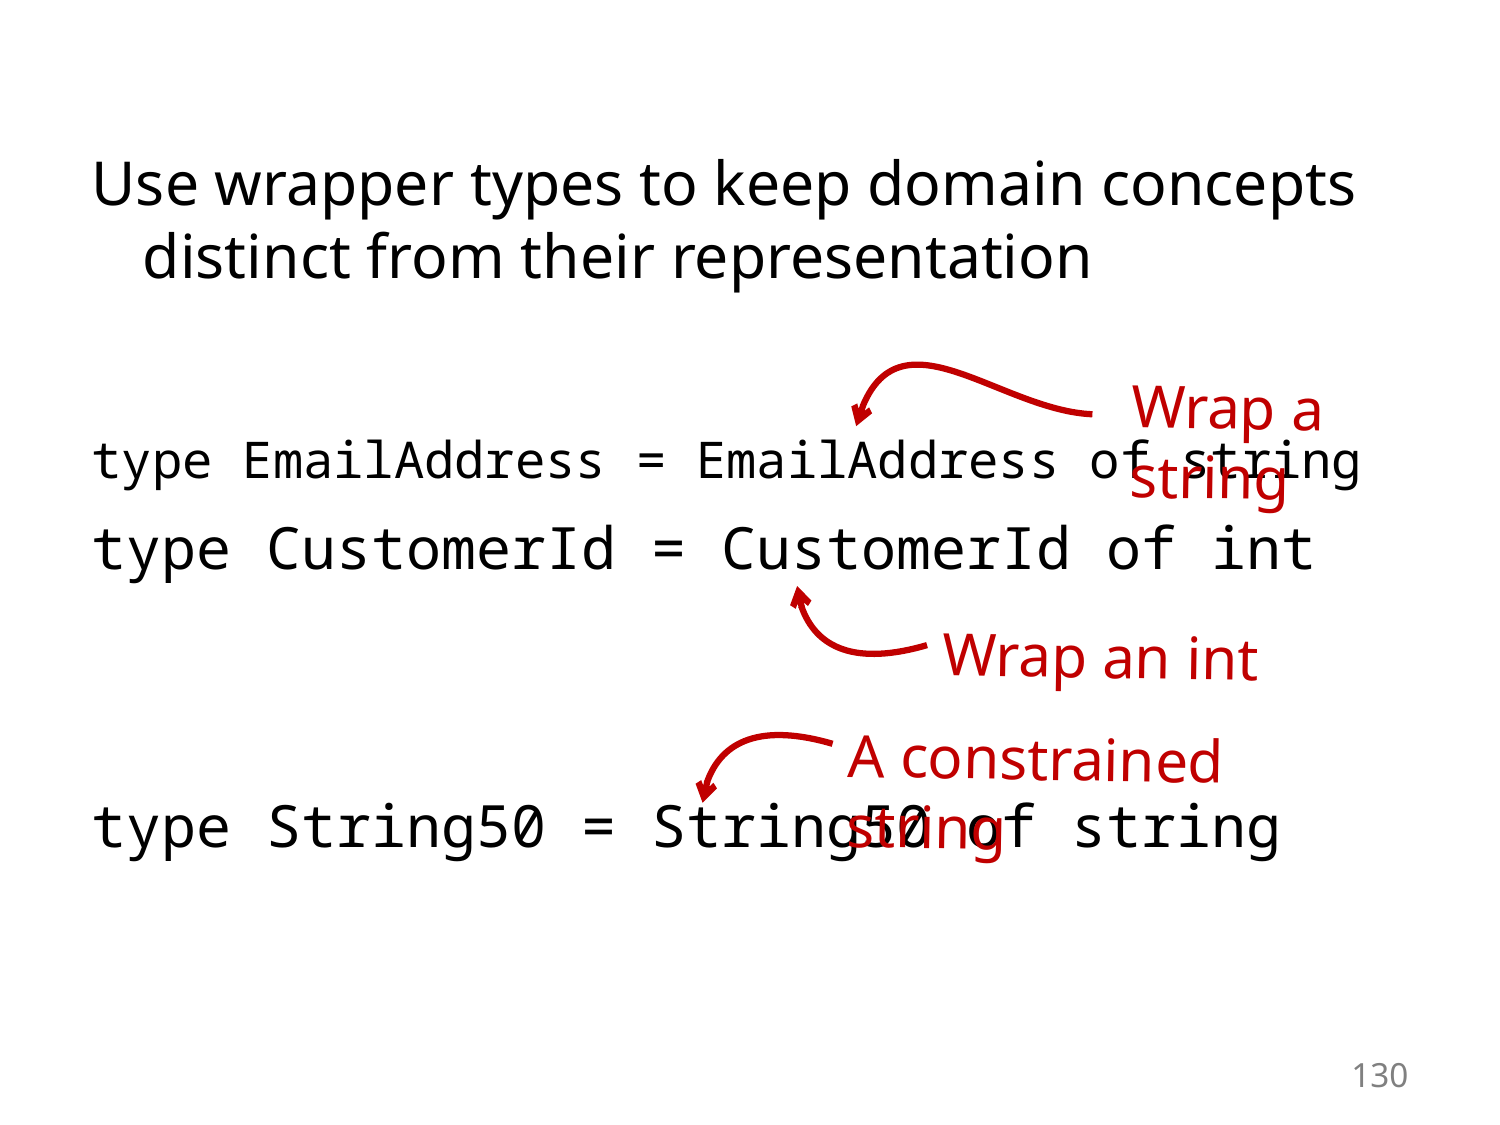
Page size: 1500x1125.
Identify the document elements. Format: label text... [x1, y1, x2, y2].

text_box type EmailAddress = EmailAddress of string [76, 420, 1465, 503]
text_box type CustomerId = CustomerId of int [76, 503, 1465, 622]
text_box type String50 = String50 of string [76, 782, 1465, 877]
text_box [702, 715, 1364, 804]
text_box Use wrapper types to keep domain concepts distinct from their representation [76, 137, 1390, 315]
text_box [796, 585, 1311, 700]
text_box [855, 297, 1500, 452]
